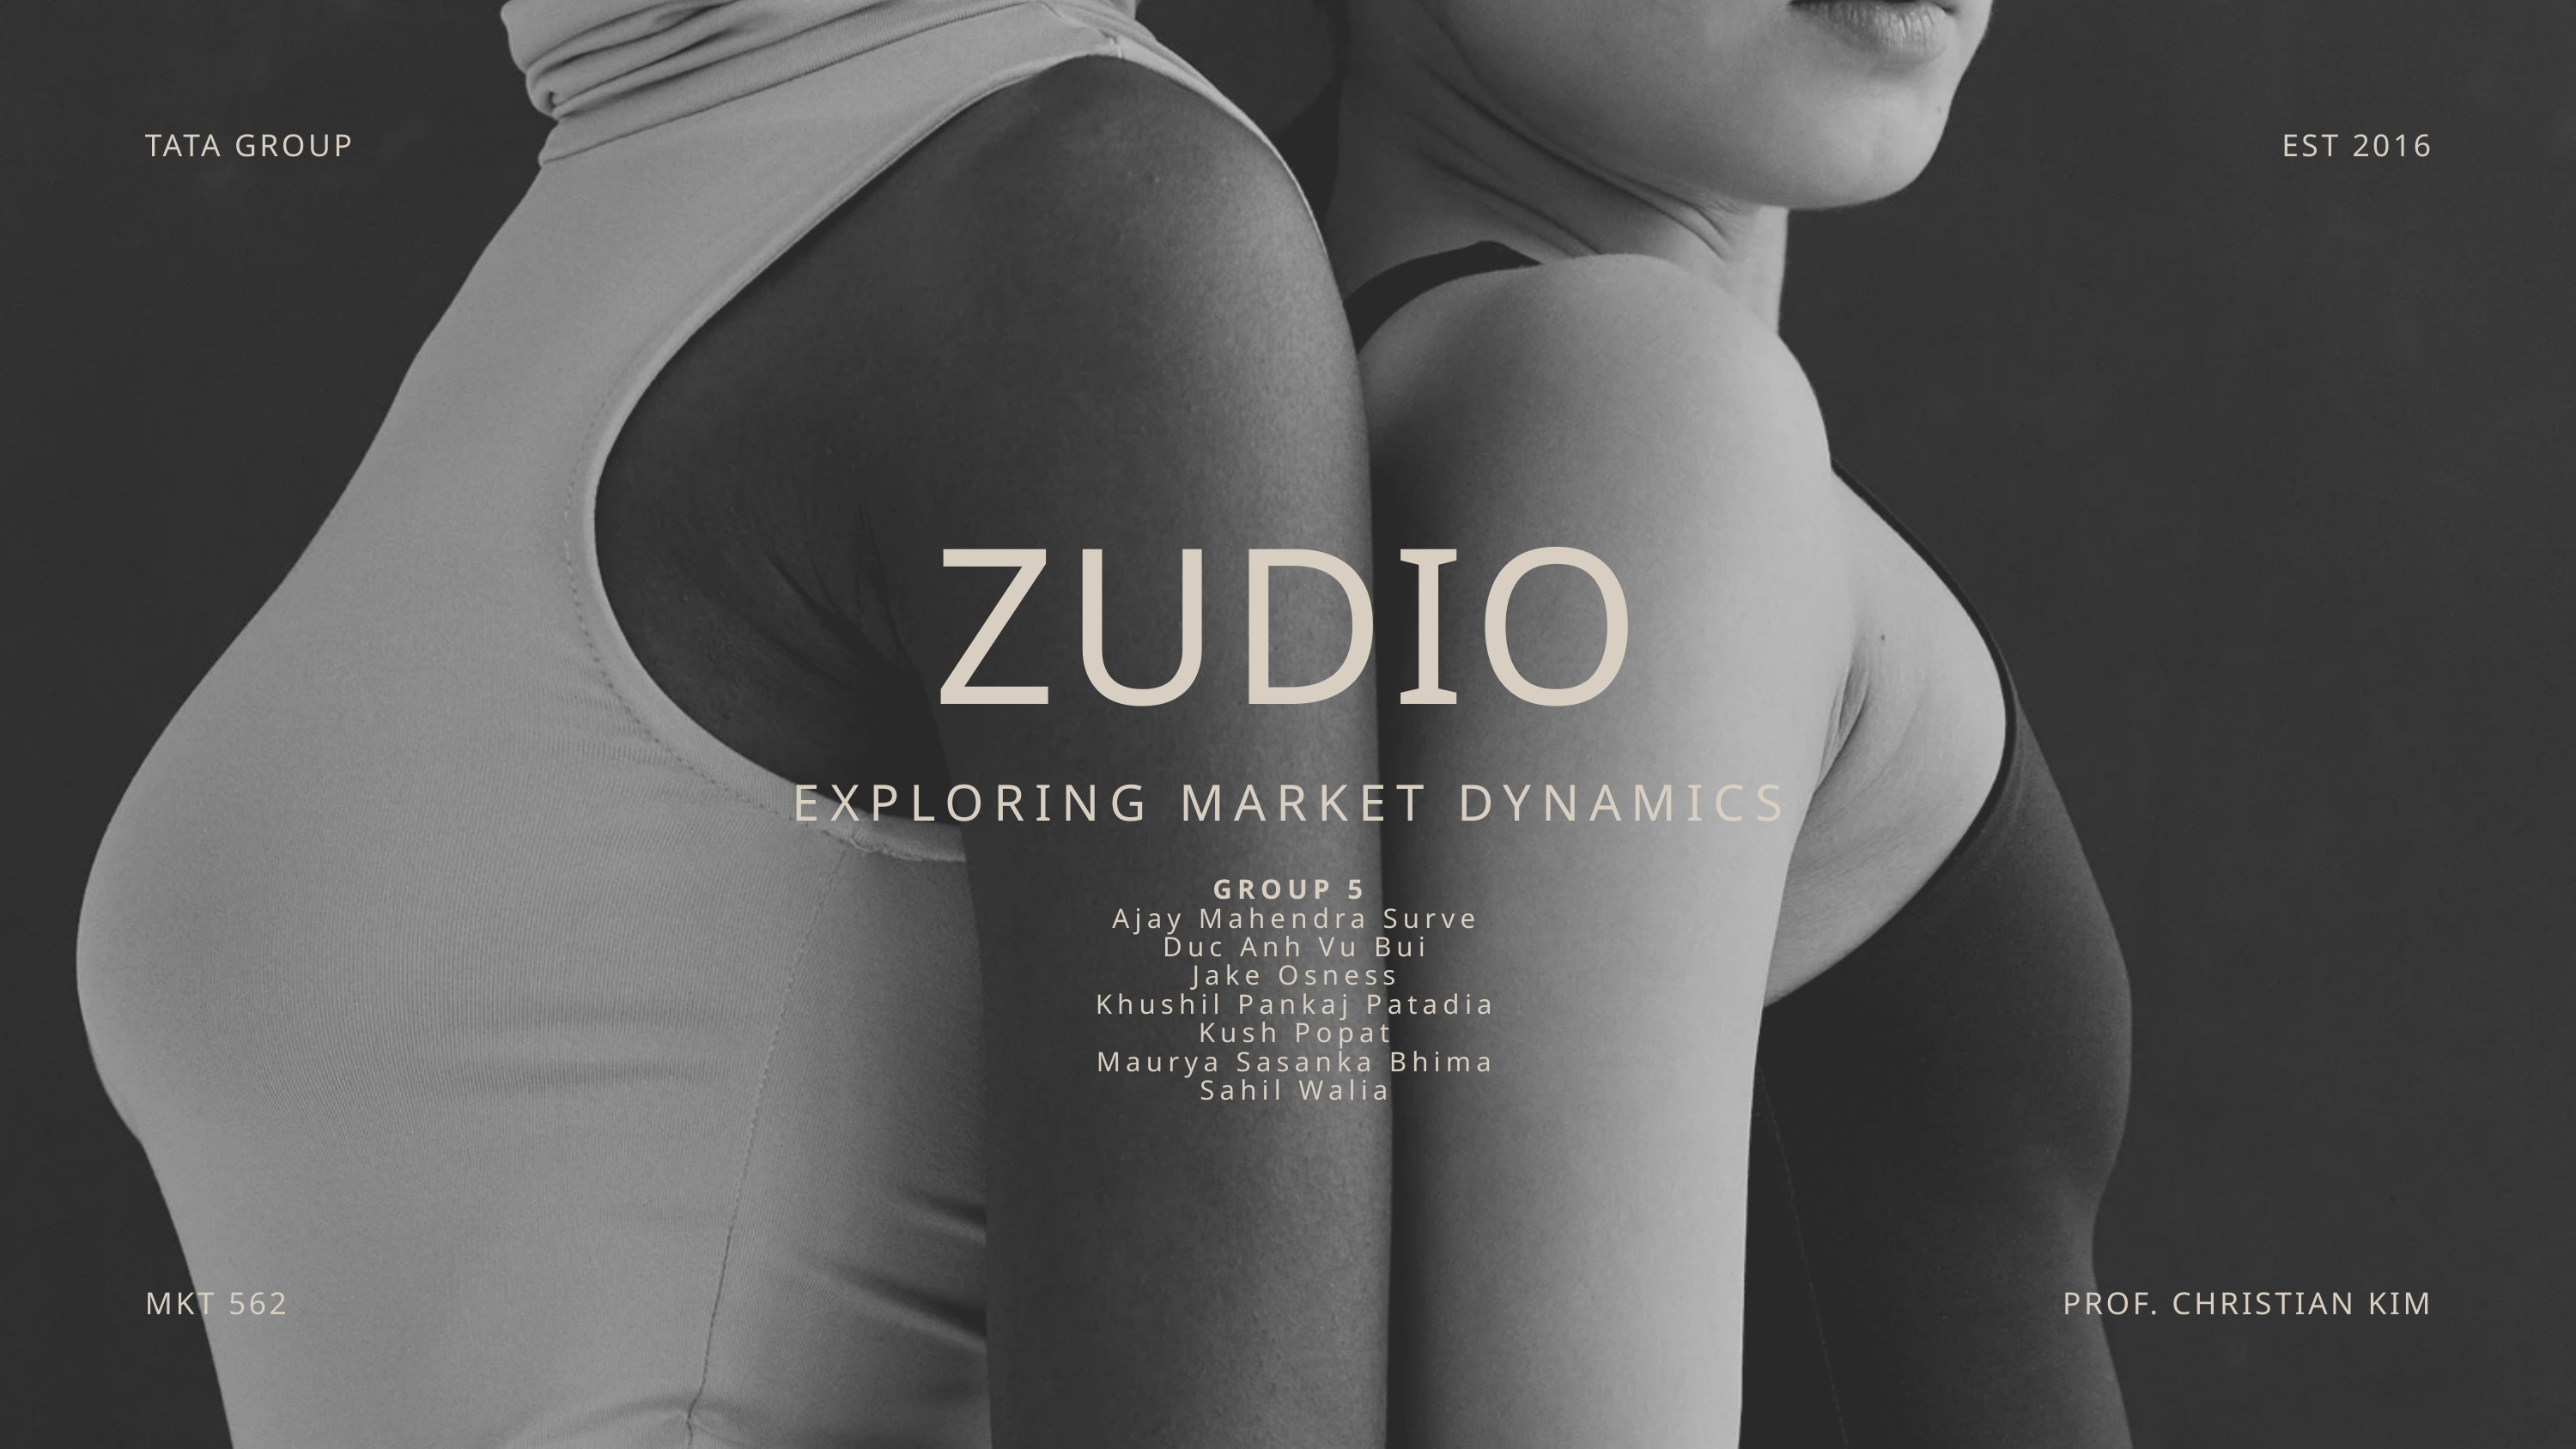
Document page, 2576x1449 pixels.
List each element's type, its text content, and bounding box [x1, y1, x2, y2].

text_box MKT 562 [144, 1288, 723, 1321]
text_box EXPLORING MARKET DYNAMICS [654, 778, 1922, 832]
text_box ZUDIO [406, 515, 2170, 748]
text_box GROUP 5 Ajay Mahendra Surve Duc Anh Vu Bui Jake Osness Khushil Pankaj Patadia Kush Popat Maurya Sasanka Bhima Sahil Walia [654, 876, 1922, 1106]
text_box TATA GROUP [144, 130, 539, 163]
text_box PROF. CHRISTIAN KIM [1807, 1288, 2432, 1321]
text_box [0, 0, 2576, 1449]
text_box EST 2016 [1807, 130, 2432, 163]
